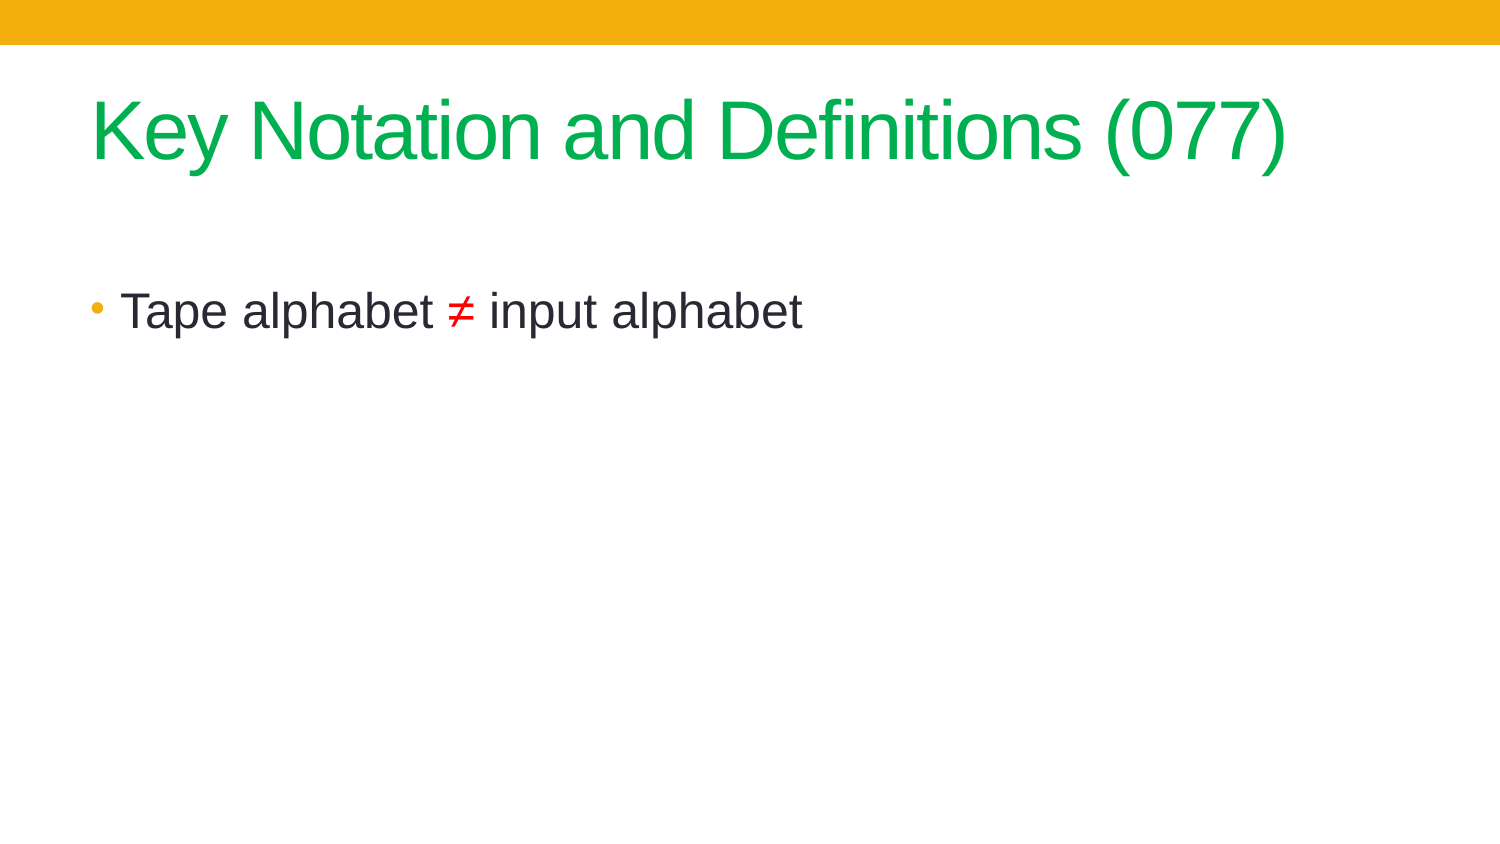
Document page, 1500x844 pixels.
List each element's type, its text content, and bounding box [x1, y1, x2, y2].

title Key Notation and Definitions (077) [75, 65, 1425, 188]
text_box Tape alphabet ≠ input alphabet [74, 200, 1425, 801]
